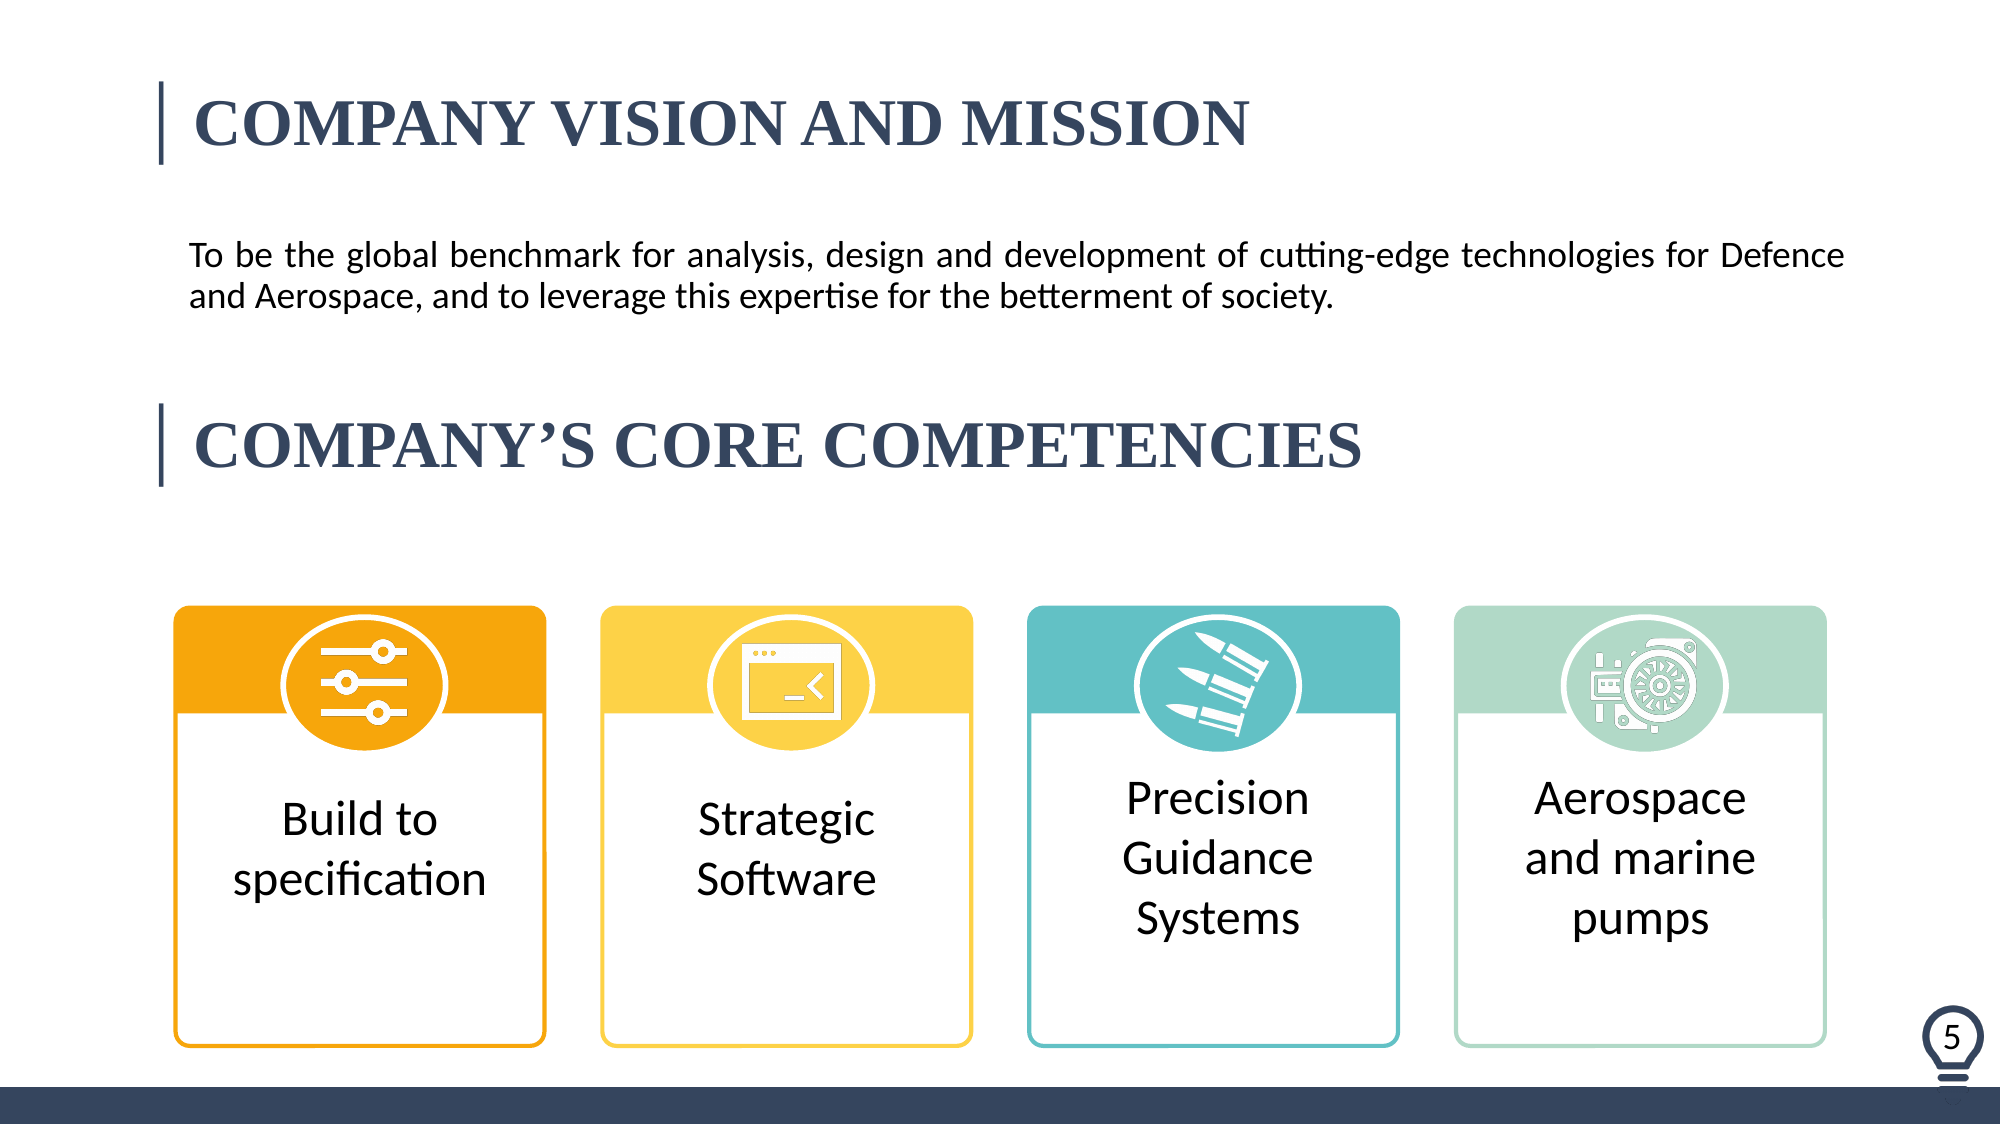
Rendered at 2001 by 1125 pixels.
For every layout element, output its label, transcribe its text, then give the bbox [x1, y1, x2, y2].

title | COMPANY VISION AND MISSION [137, 7, 1863, 225]
picture [1162, 628, 1274, 740]
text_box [1029, 607, 1399, 1046]
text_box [602, 607, 972, 1046]
picture [303, 621, 425, 743]
text_box [0, 1087, 2000, 1124]
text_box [175, 607, 545, 1046]
picture [1590, 628, 1697, 735]
picture [1896, 998, 2000, 1112]
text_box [1455, 607, 1825, 1046]
list To be the global benchmark for analysis, design and development of cutting-edge technologies for Defence and Aerospace, and to leverage this expertise for the betterment of society. [137, 227, 1863, 338]
text_box | COMPANY’S CORE COMPETENCIES [137, 370, 1787, 505]
picture [732, 622, 851, 741]
